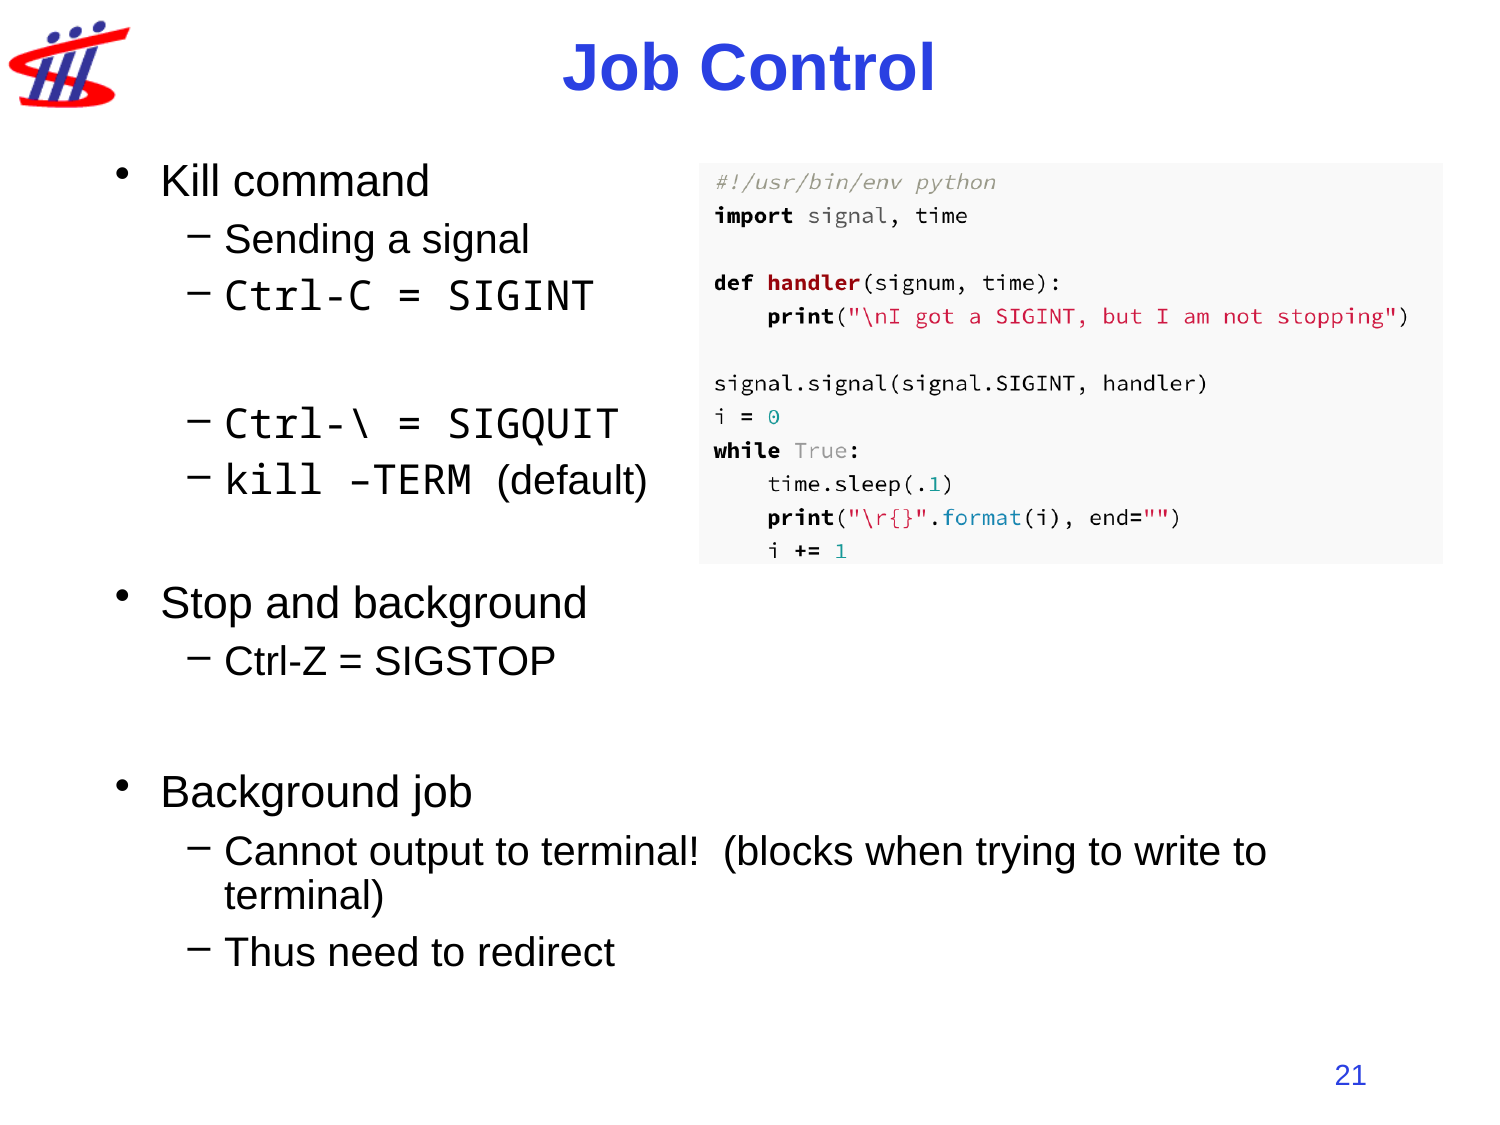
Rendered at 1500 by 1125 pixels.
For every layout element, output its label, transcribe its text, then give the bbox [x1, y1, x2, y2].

picture [6, 12, 137, 113]
picture [699, 163, 1443, 565]
list Kill command Sending a signal Ctrl-C = SIGINT Ctrl-\ = SIGQUIT kill –TERM (default) Stop and background Ctrl-Z = SIGSTOP Background job Cannot output to terminal! (blocks when trying to write to terminal) Thus need to redirect [99, 149, 1400, 988]
title Job Control [162, 24, 1338, 113]
